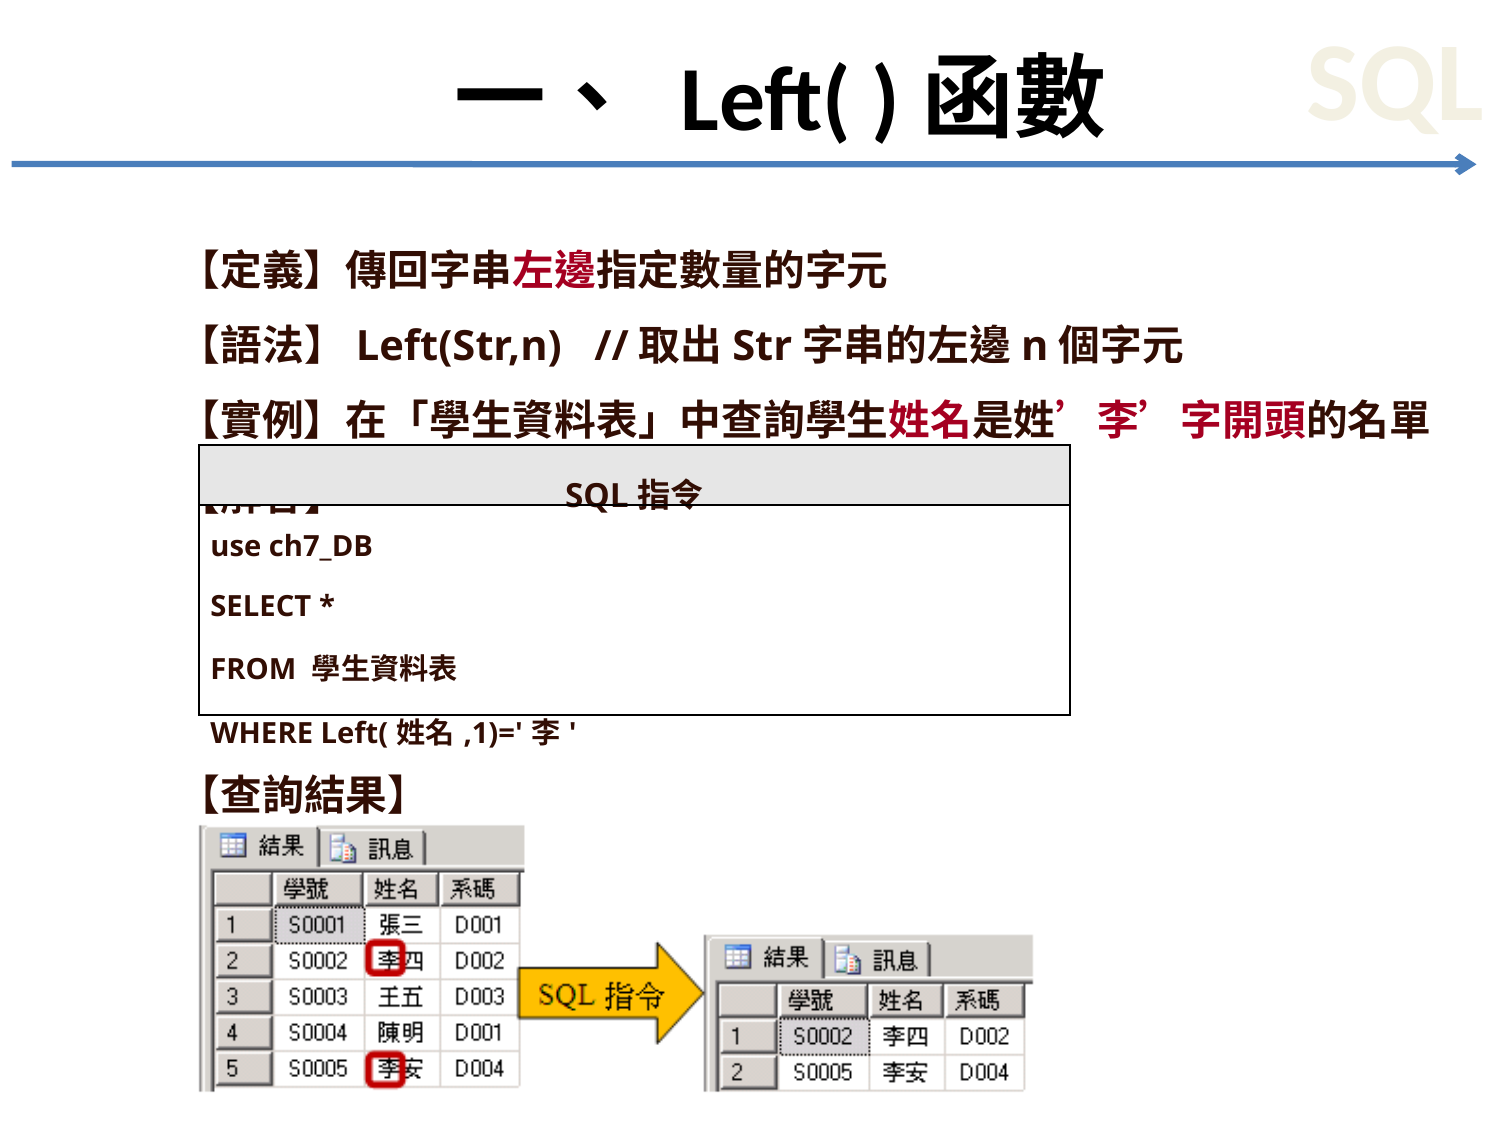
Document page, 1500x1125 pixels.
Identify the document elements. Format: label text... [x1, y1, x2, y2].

title 一、 Left( )函數 [152, 0, 1500, 188]
table_cell use ch7_DB SELECT * FROM 學生資料表 WHERE Left(姓名,1)='李' [200, 506, 1069, 714]
picture [194, 822, 1039, 1095]
table_header SQL指令 [200, 446, 1069, 504]
text_box 【定義】傳回字串左邊指定數量的字元 【語法】Left(Str,n) //取出Str字串的左邊n個字元 【實例】在「學生資料表」中查詢學生姓名是姓’李’字開頭的名單 【解答】 【查詢結果】 [163, 210, 1500, 826]
